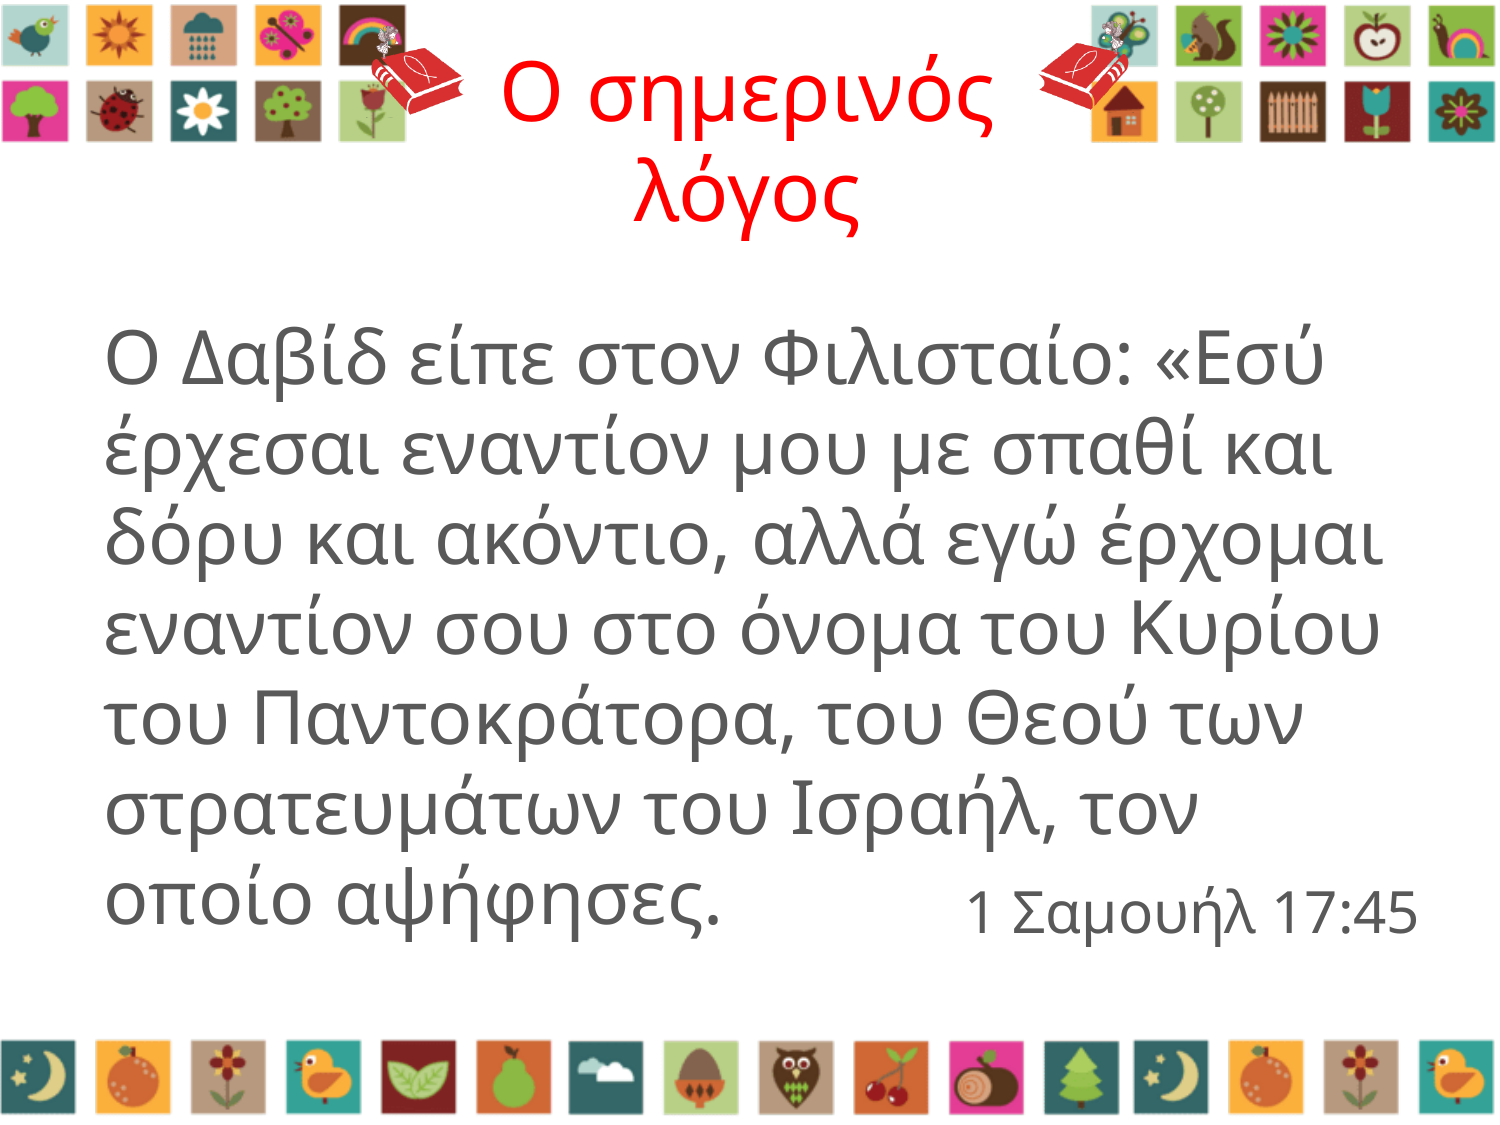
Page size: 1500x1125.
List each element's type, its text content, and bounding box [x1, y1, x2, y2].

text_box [0, 1028, 1500, 1118]
text_box 1 Σαμουήλ 17:45 [803, 868, 1435, 953]
picture [0, 3, 496, 150]
picture [1007, 3, 1500, 150]
text_box Ο σημερινός λόγος [414, 30, 1080, 246]
text_box Ο Δαβίδ είπε στον Φιλισταίο: «Εσύ έρχεσαι εναντίον μου με σπαθί και δόρυ και ακόντιο, αλλά εγώ έρχομαι εναντίον σου στο όνομα του Κυρίου του Παντοκράτορα, του Θεού των στρατευμάτων του Ισραήλ, τον οποίο αψήφησες. [88, 302, 1436, 1027]
